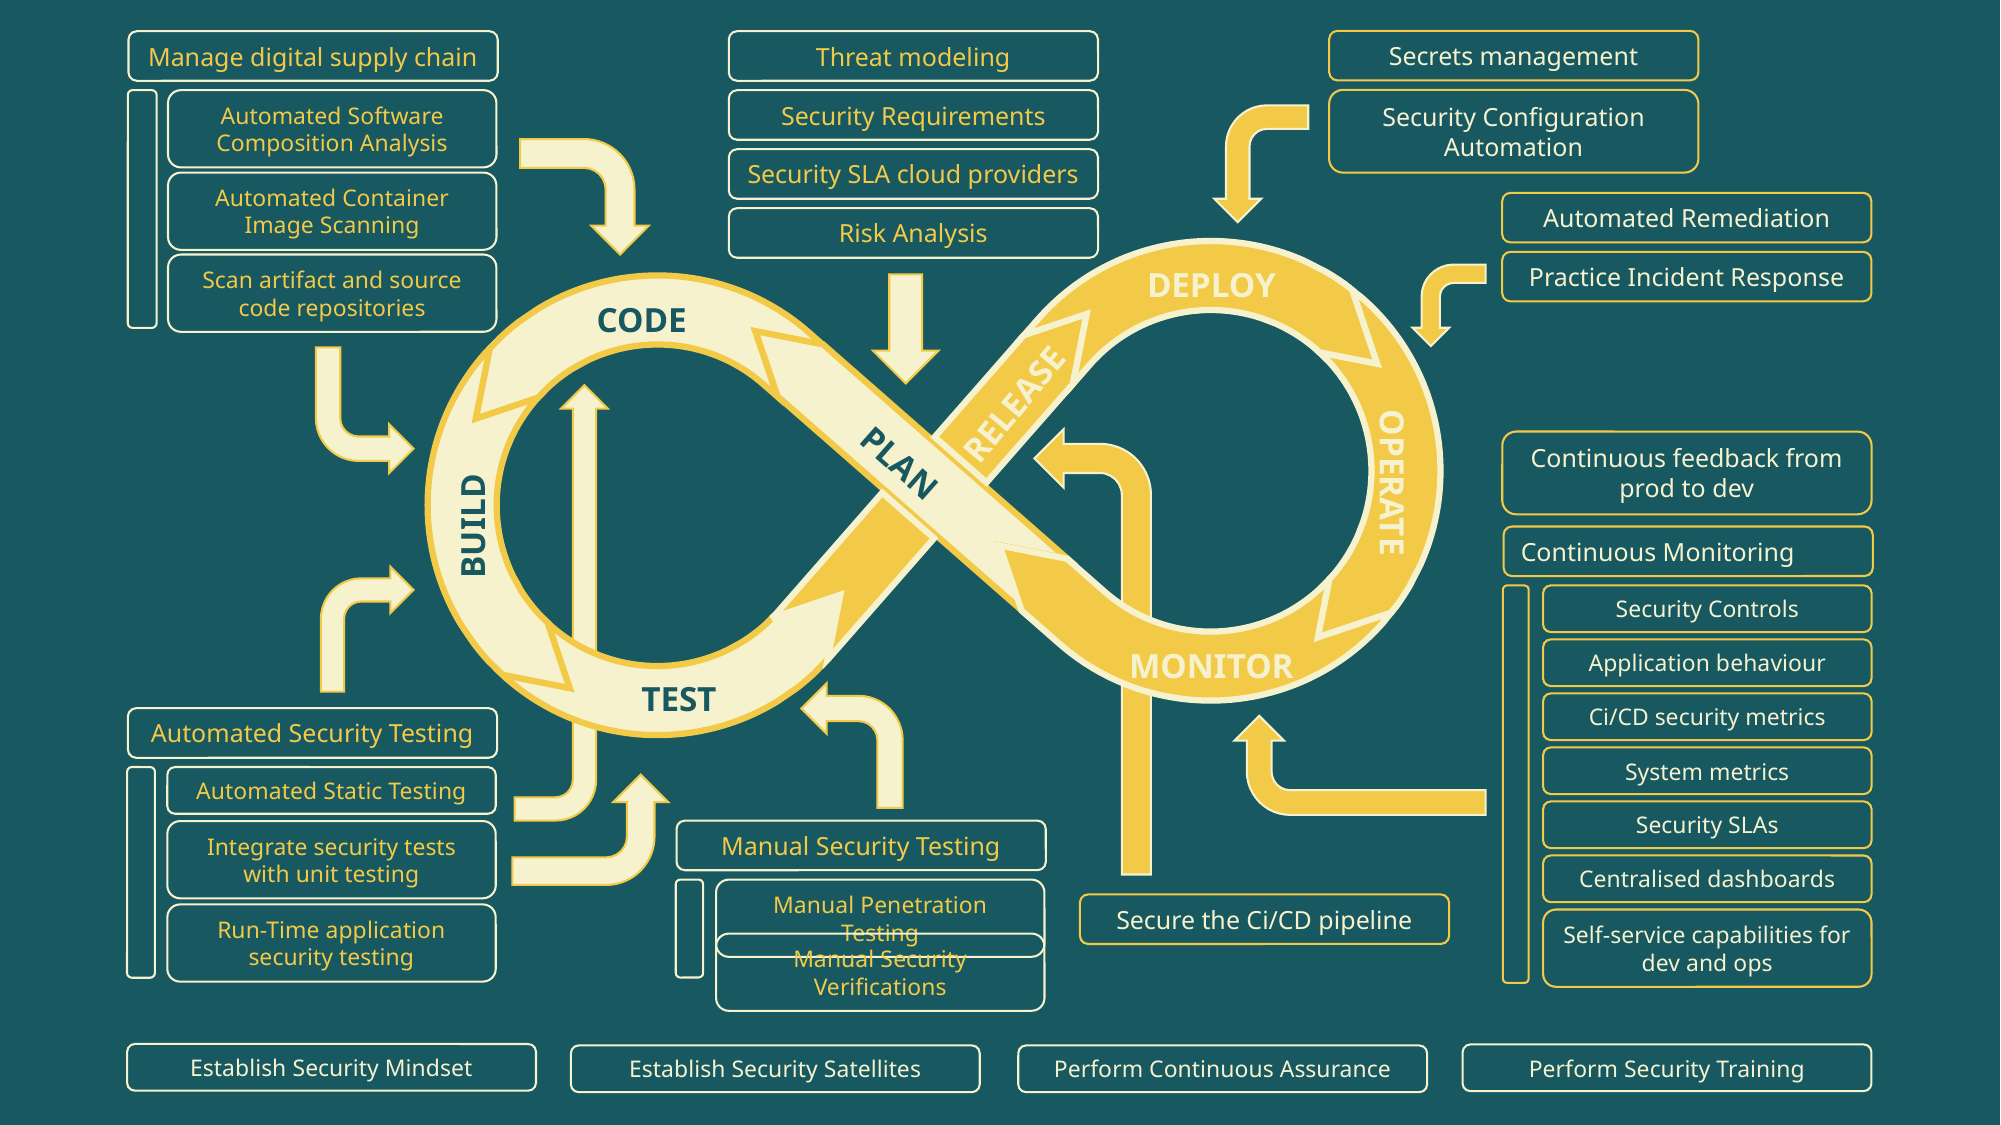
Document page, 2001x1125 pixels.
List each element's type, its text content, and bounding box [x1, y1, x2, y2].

text_box [513, 788, 597, 822]
text_box [511, 788, 671, 886]
text_box [1093, 464, 1147, 471]
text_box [1502, 431, 1873, 988]
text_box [127, 708, 497, 983]
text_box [1229, 333, 1471, 619]
text_box [319, 577, 375, 693]
text_box [1211, 104, 1310, 209]
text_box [906, 259, 1042, 696]
text_box Establish Security Satellites [570, 1045, 980, 1093]
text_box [675, 820, 1046, 1012]
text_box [566, 502, 802, 788]
text_box [870, 273, 906, 385]
text_box [802, 680, 904, 809]
text_box [519, 138, 652, 227]
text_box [728, 31, 1099, 259]
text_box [127, 31, 498, 333]
text_box Perform Security Training [1462, 1044, 1872, 1092]
text_box [1409, 263, 1487, 333]
text_box Secure the Ci/CD pipeline [1079, 894, 1450, 944]
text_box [511, 227, 760, 502]
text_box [375, 412, 661, 650]
text_box [314, 346, 375, 462]
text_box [1042, 423, 1093, 471]
text_box [1120, 714, 1152, 876]
text_box Perform Continuous Assurance [1018, 1045, 1428, 1093]
text_box [1231, 714, 1487, 816]
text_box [1069, 209, 1355, 464]
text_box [1014, 471, 1354, 714]
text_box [707, 423, 906, 493]
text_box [1502, 192, 1872, 303]
text_box Establish Security Mindset [127, 1043, 536, 1091]
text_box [1329, 30, 1699, 174]
